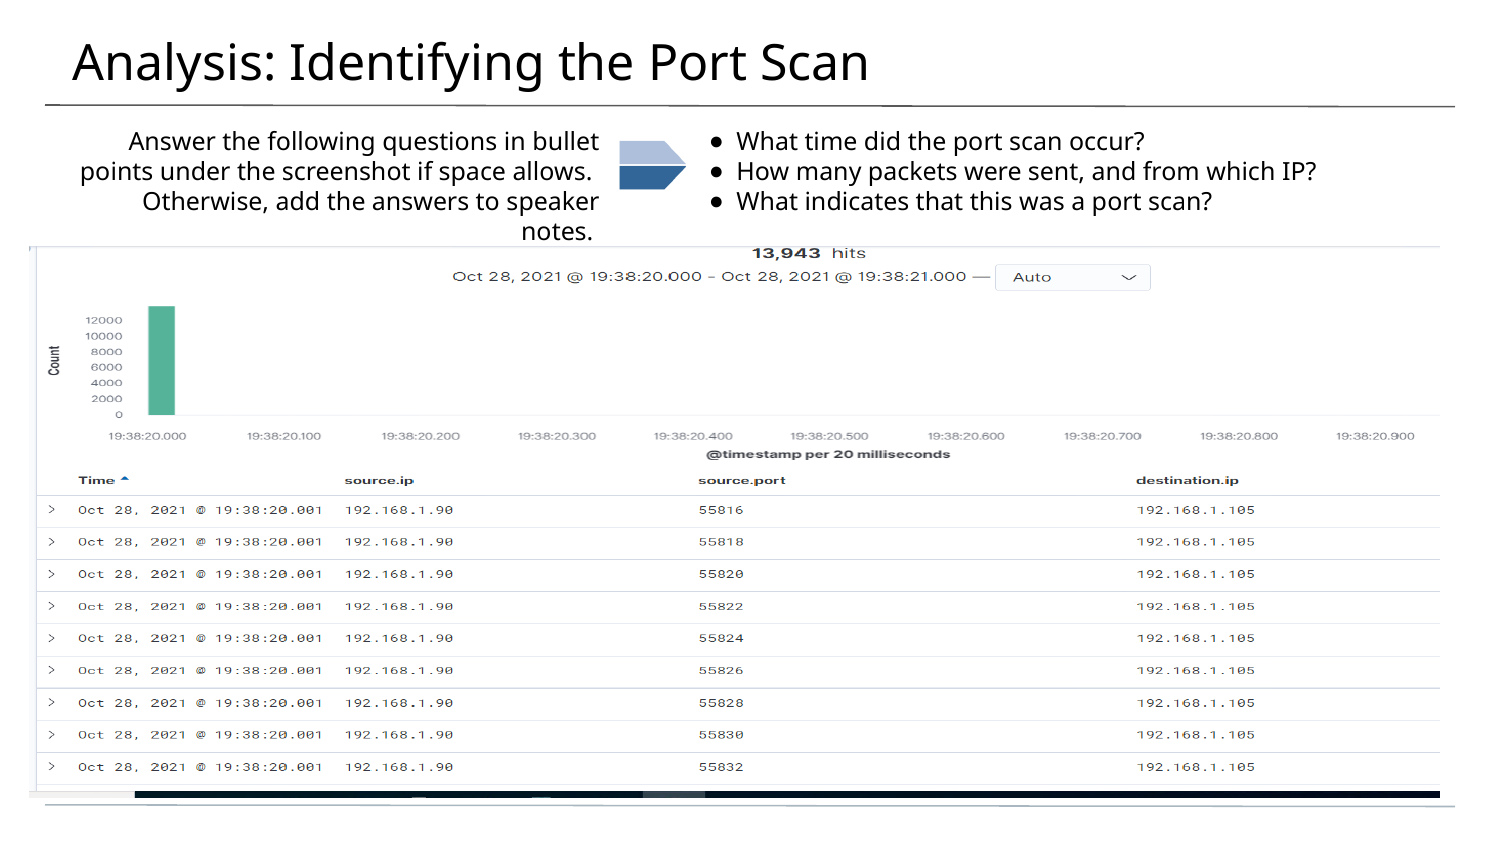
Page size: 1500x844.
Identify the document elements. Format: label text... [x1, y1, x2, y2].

subtitle Answer the following questions in bullet points under the screenshot if space allows. Otherwise, add the answers to speaker notes. [0, 110, 608, 320]
subtitle What time did the port scan occur? How many packets were sent, and from which IP? What indicates that this was a port scan? [608, 110, 1415, 240]
picture [29, 241, 1440, 798]
picture [616, 136, 687, 192]
title Analysis: Identifying the Port Scan [0, 0, 1500, 88]
